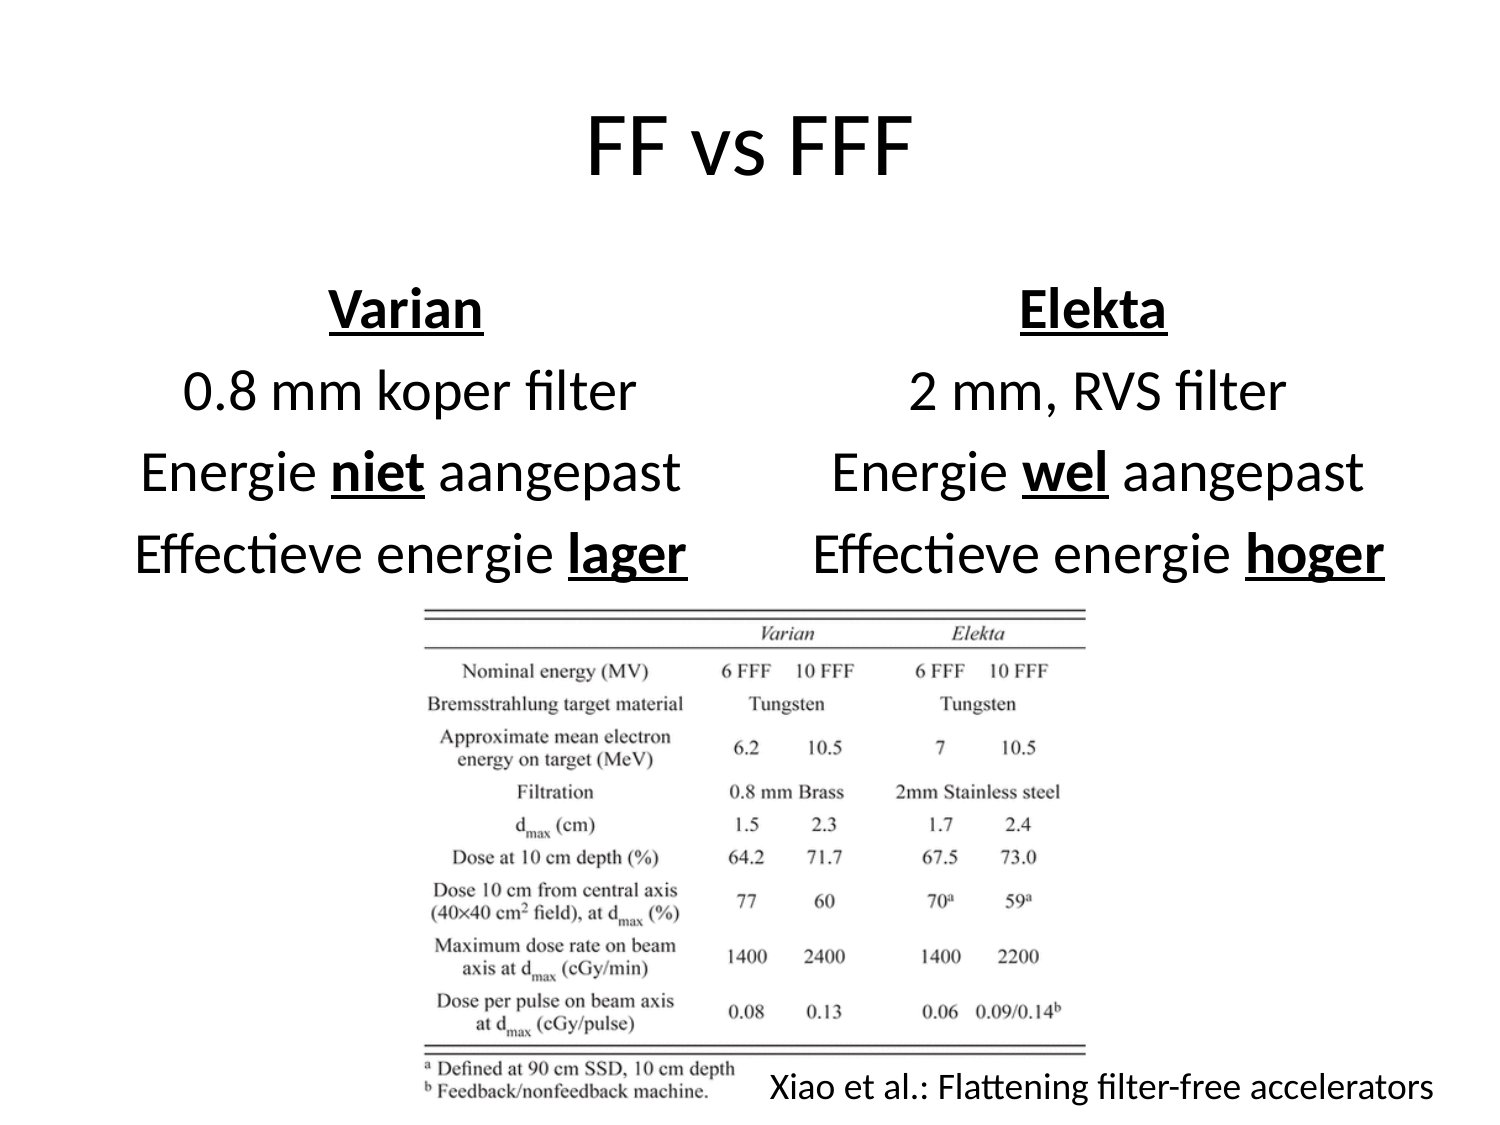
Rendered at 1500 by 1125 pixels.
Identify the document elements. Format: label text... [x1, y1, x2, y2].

title FF vs FFF [75, 45, 1425, 233]
list Elekta 2 mm, RVS filter Energie wel aangepast Effectieve energie hoger [762, 262, 1425, 1005]
text_box Xiao et al.: Flattening filter-free accelerators [1087, 1054, 1450, 1114]
list Varian 0.8 mm koper filter Energie niet aangepast Effectieve energie lager [75, 262, 738, 1005]
picture [414, 599, 1086, 1110]
